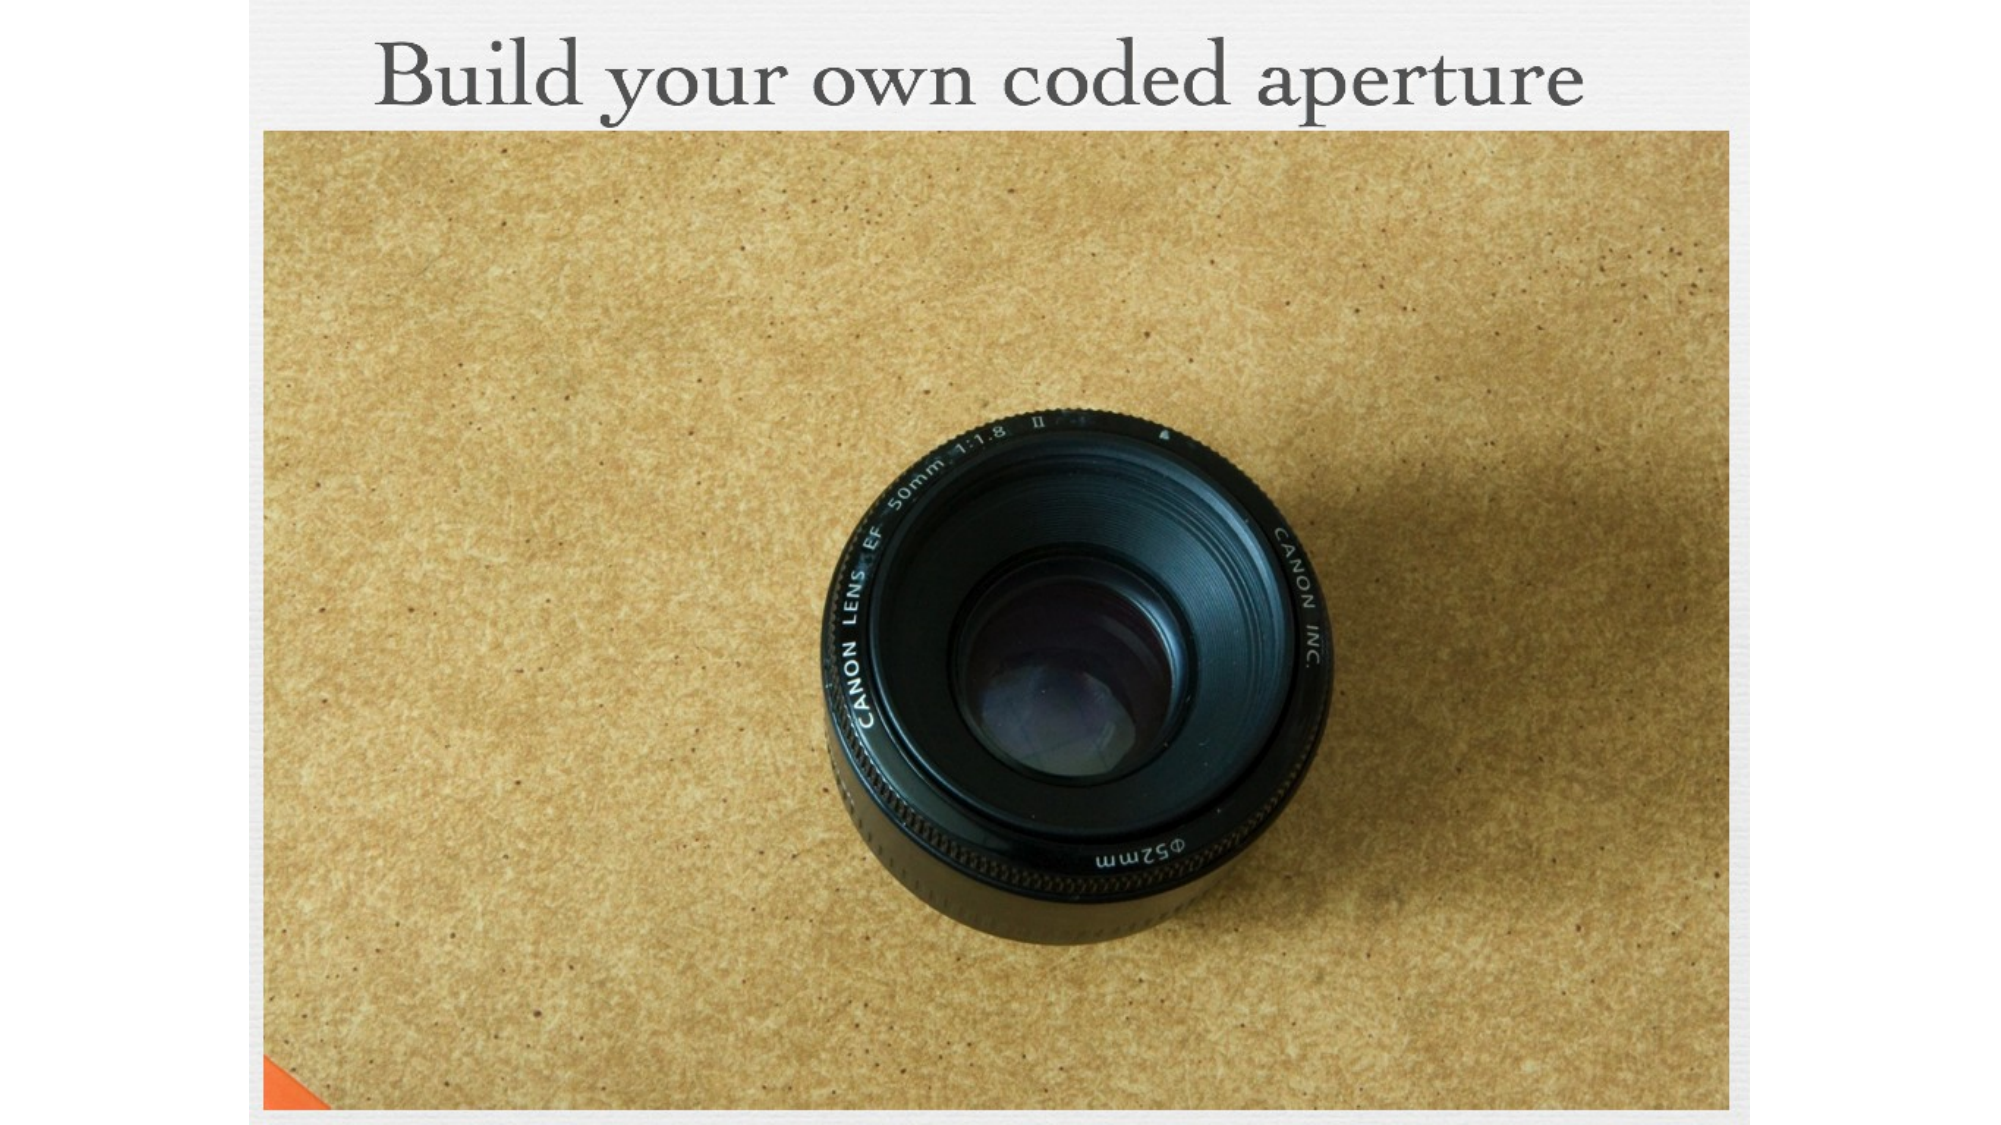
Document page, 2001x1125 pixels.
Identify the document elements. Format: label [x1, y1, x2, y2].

picture [249, 0, 1750, 1125]
